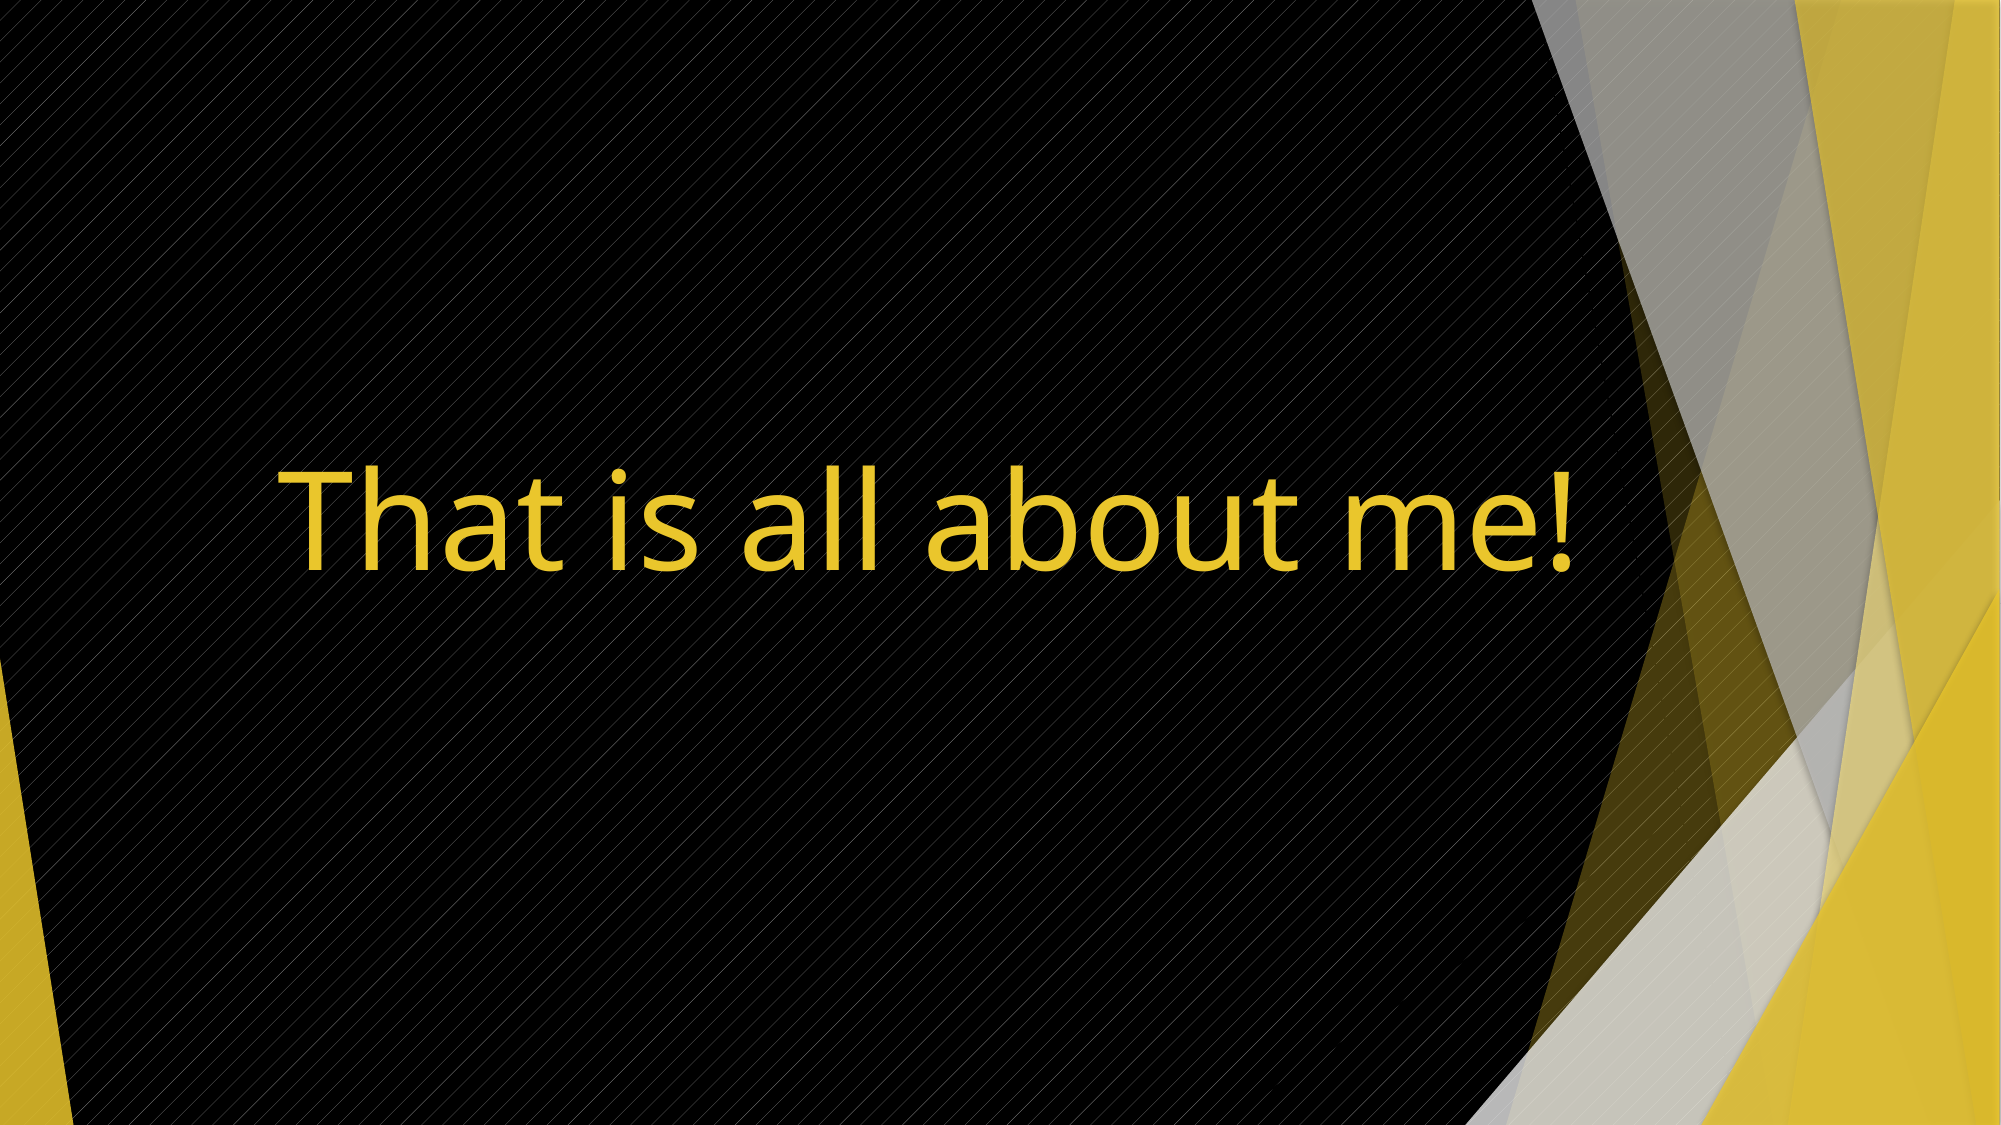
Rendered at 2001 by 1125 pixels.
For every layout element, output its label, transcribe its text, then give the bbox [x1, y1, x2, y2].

title That is all about me! [262, 425, 1673, 642]
